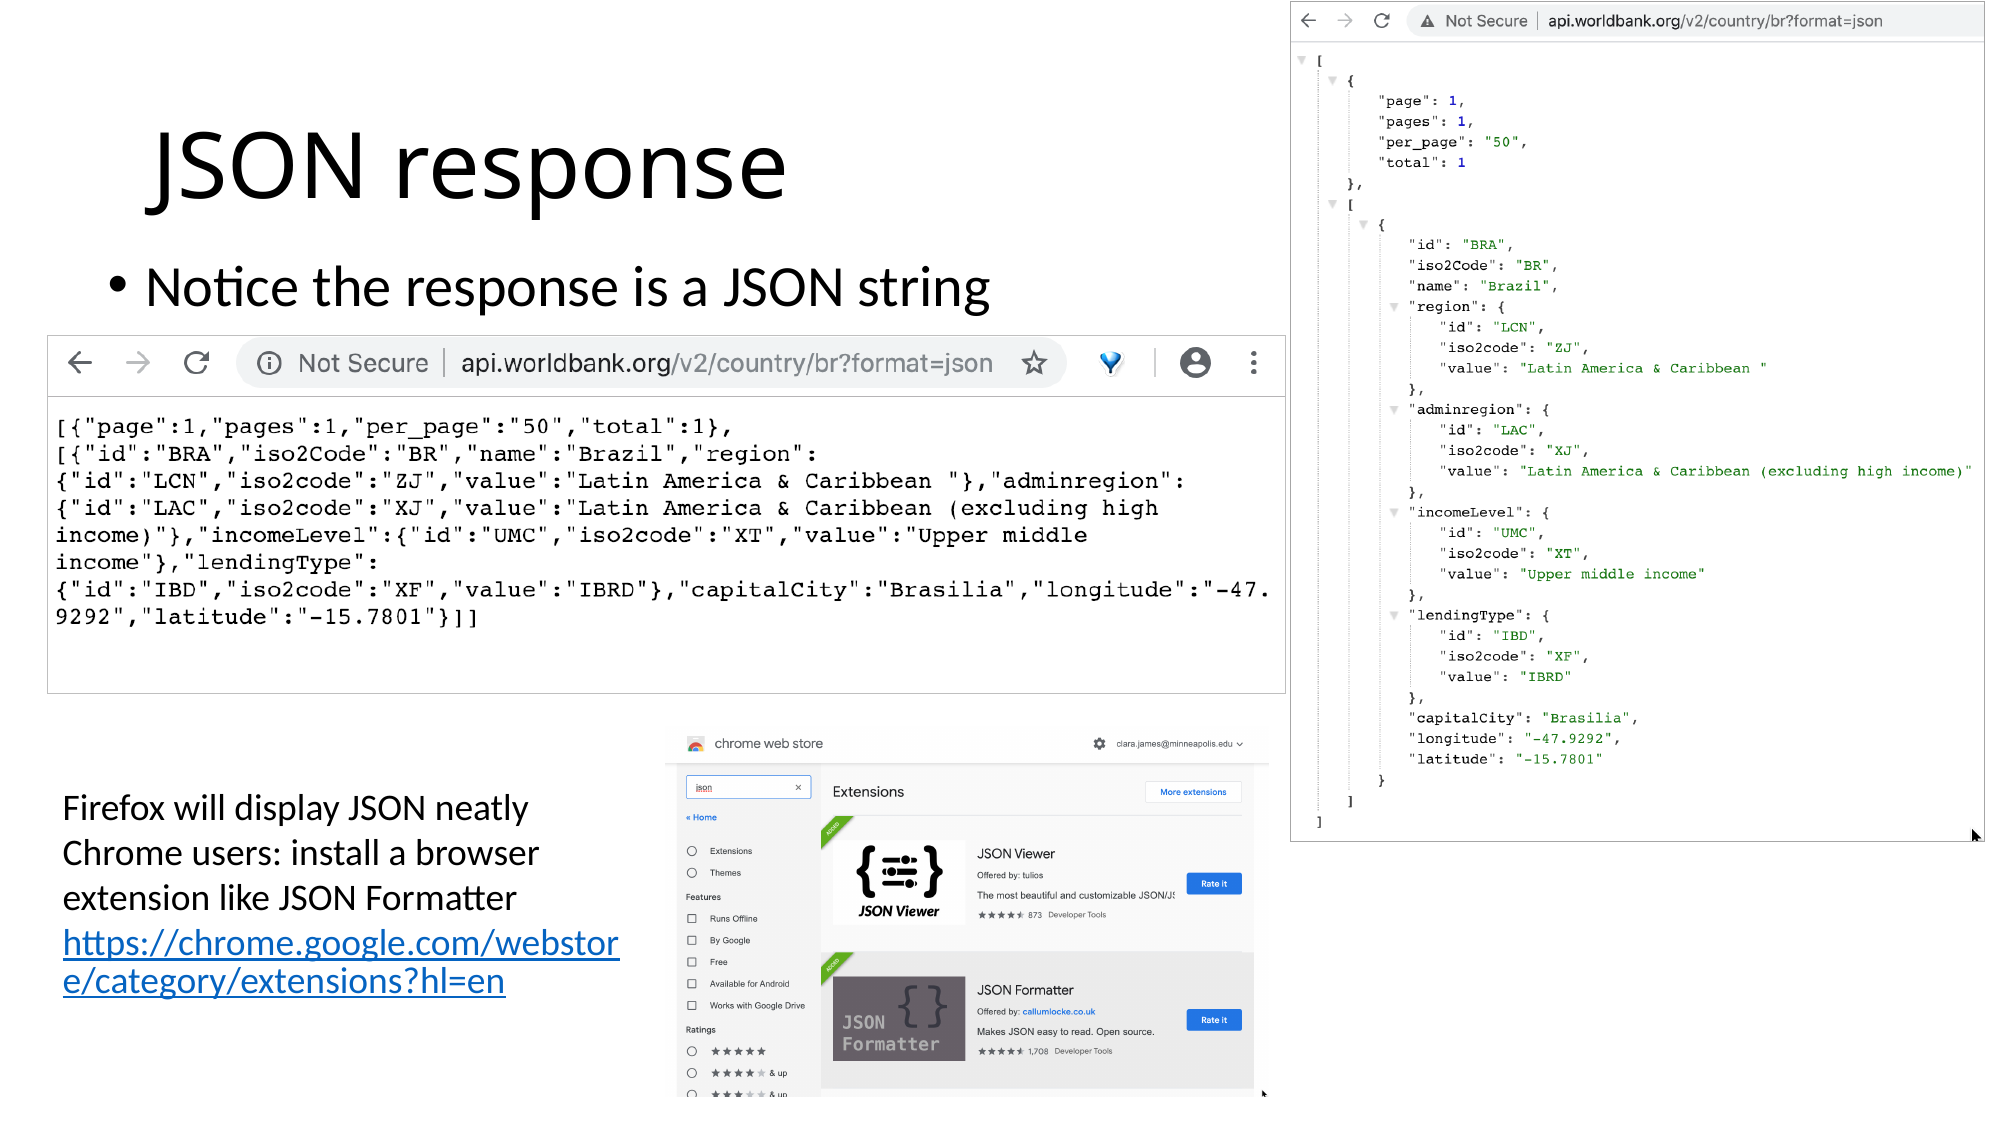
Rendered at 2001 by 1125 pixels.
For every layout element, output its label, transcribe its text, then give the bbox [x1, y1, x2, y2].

list Notice the response is a JSON string [92, 248, 1818, 963]
title JSON response [137, 59, 1290, 248]
picture [47, 335, 1286, 694]
text_box Firefox will display JSON neatly Chrome users: install a browser extension like JSON Formatter https://chrome.google.com/webstore/category/extensions?hl=en [47, 775, 643, 1016]
picture [665, 726, 1269, 1097]
picture [1290, 1, 1985, 842]
